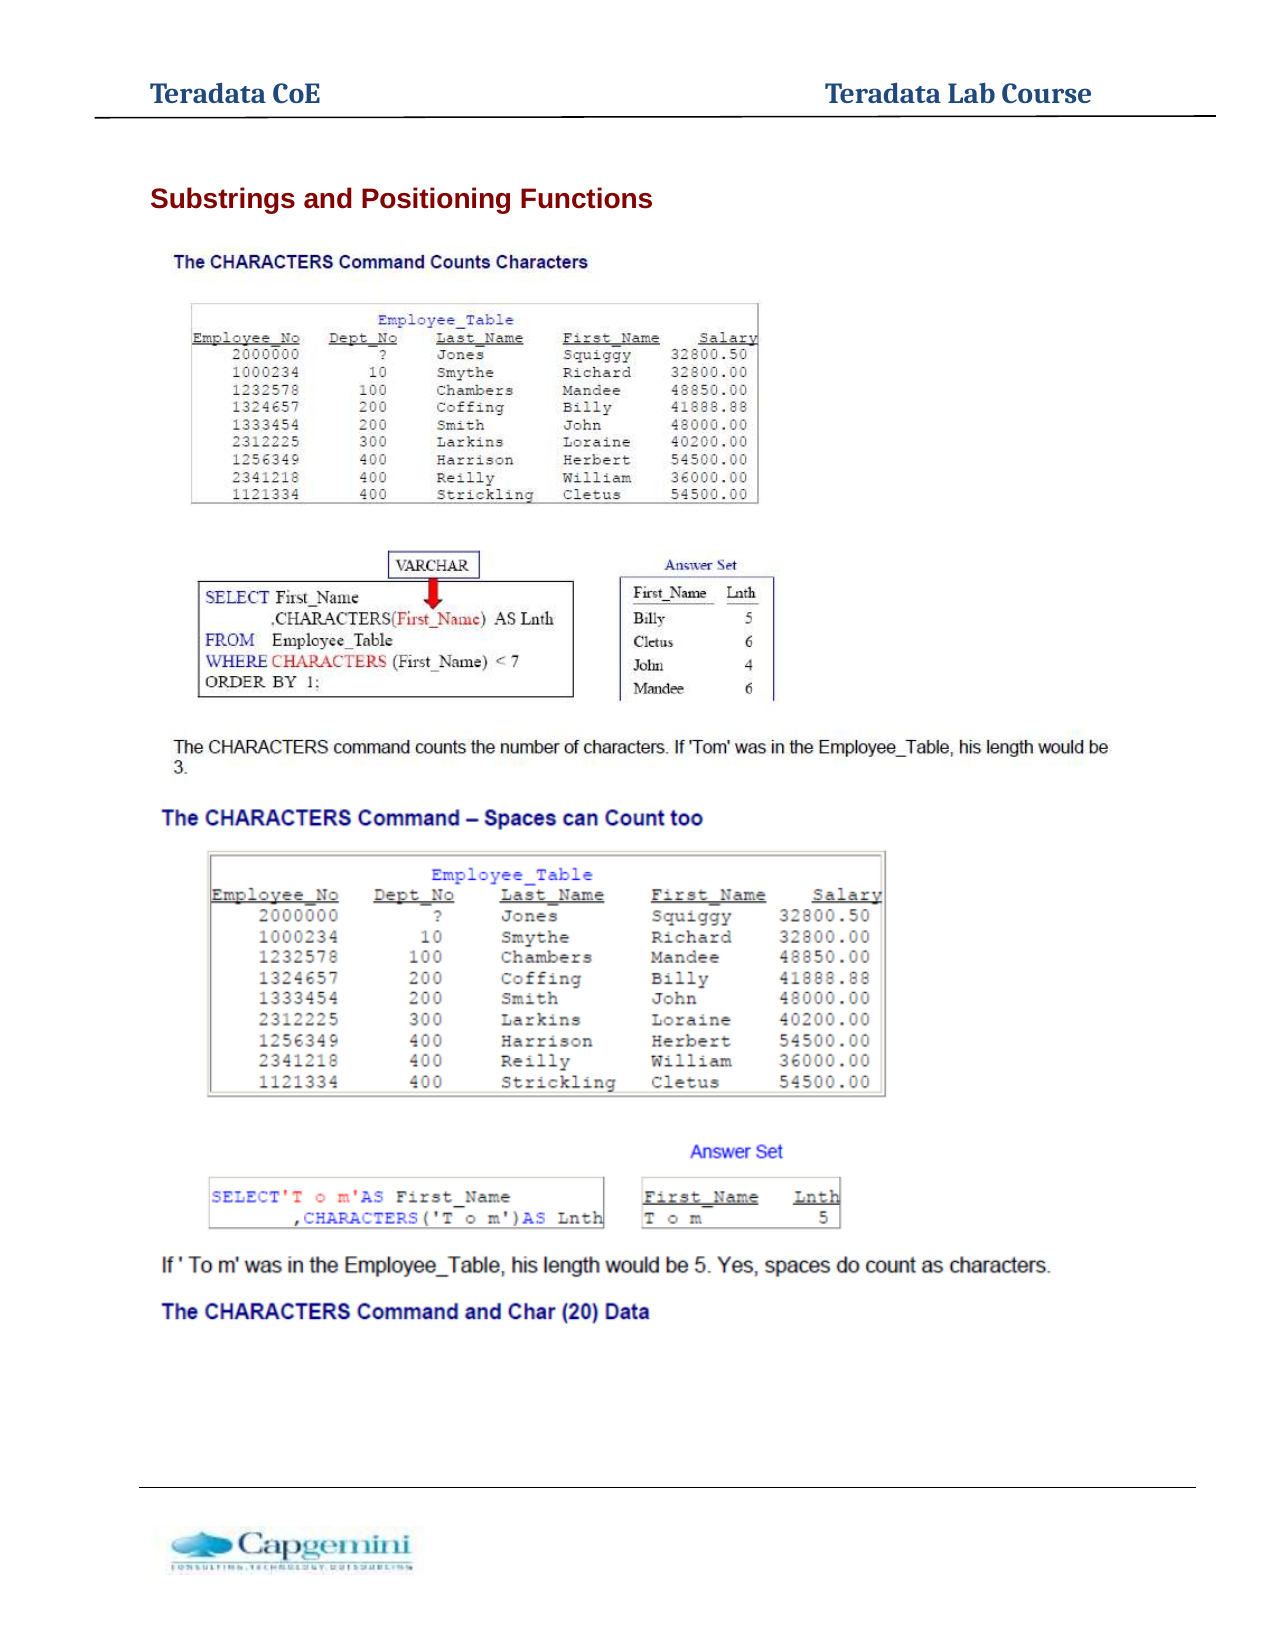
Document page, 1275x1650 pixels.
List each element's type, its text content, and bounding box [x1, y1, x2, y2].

text_box Teradata Lab Course [823, 76, 1109, 111]
text_box [153, 1526, 425, 1575]
text_box [139, 1464, 1197, 1490]
text_box [153, 247, 1128, 1384]
text_box Teradata CoE [147, 76, 336, 111]
text_box Substrings and Positioning Functions [147, 183, 665, 216]
